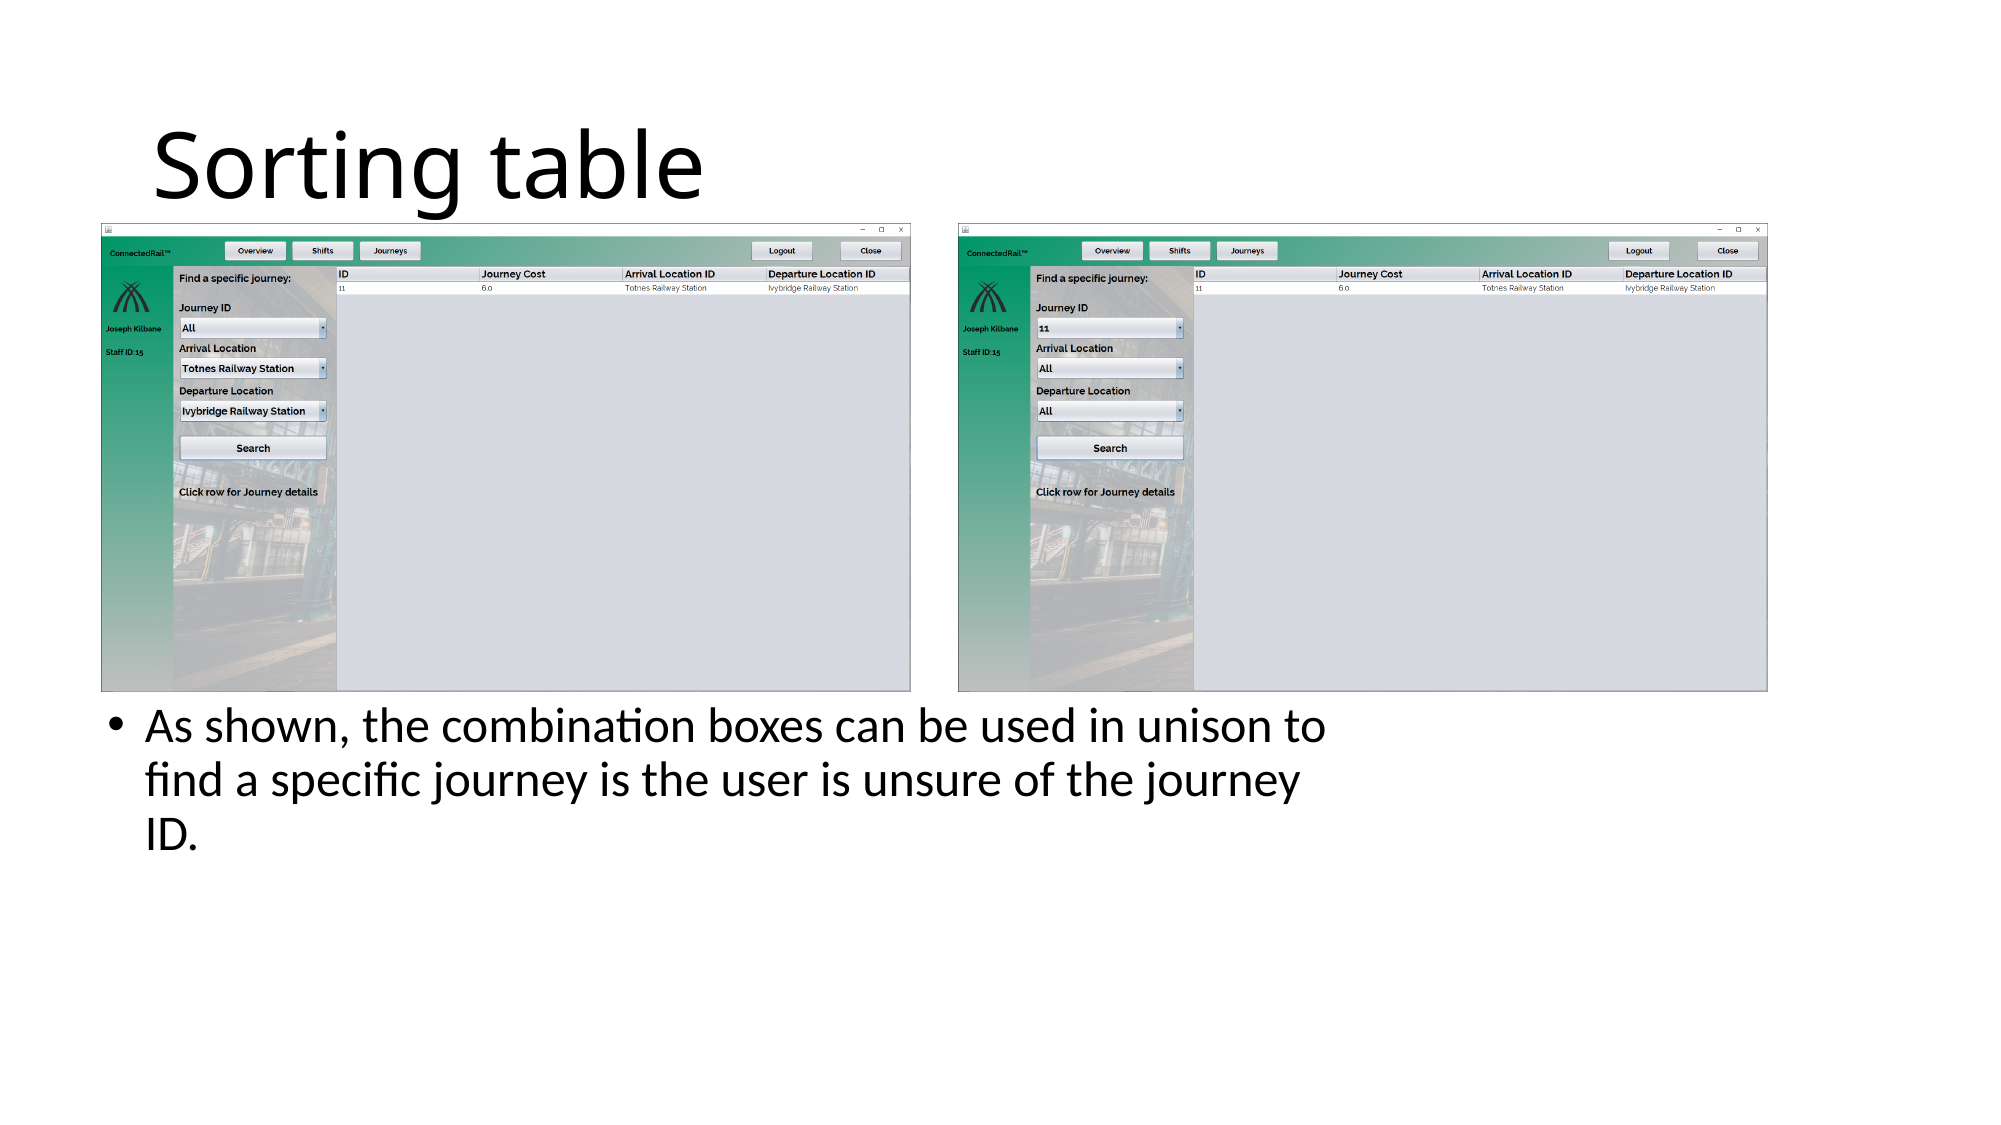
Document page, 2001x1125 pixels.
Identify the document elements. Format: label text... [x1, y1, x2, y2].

list As shown, the combination boxes can be used in unison to find a specific journey is the user is unsure of the journey ID. [92, 691, 1372, 1109]
title Sorting table [137, 59, 1863, 278]
picture [958, 223, 1768, 692]
picture [101, 223, 911, 692]
